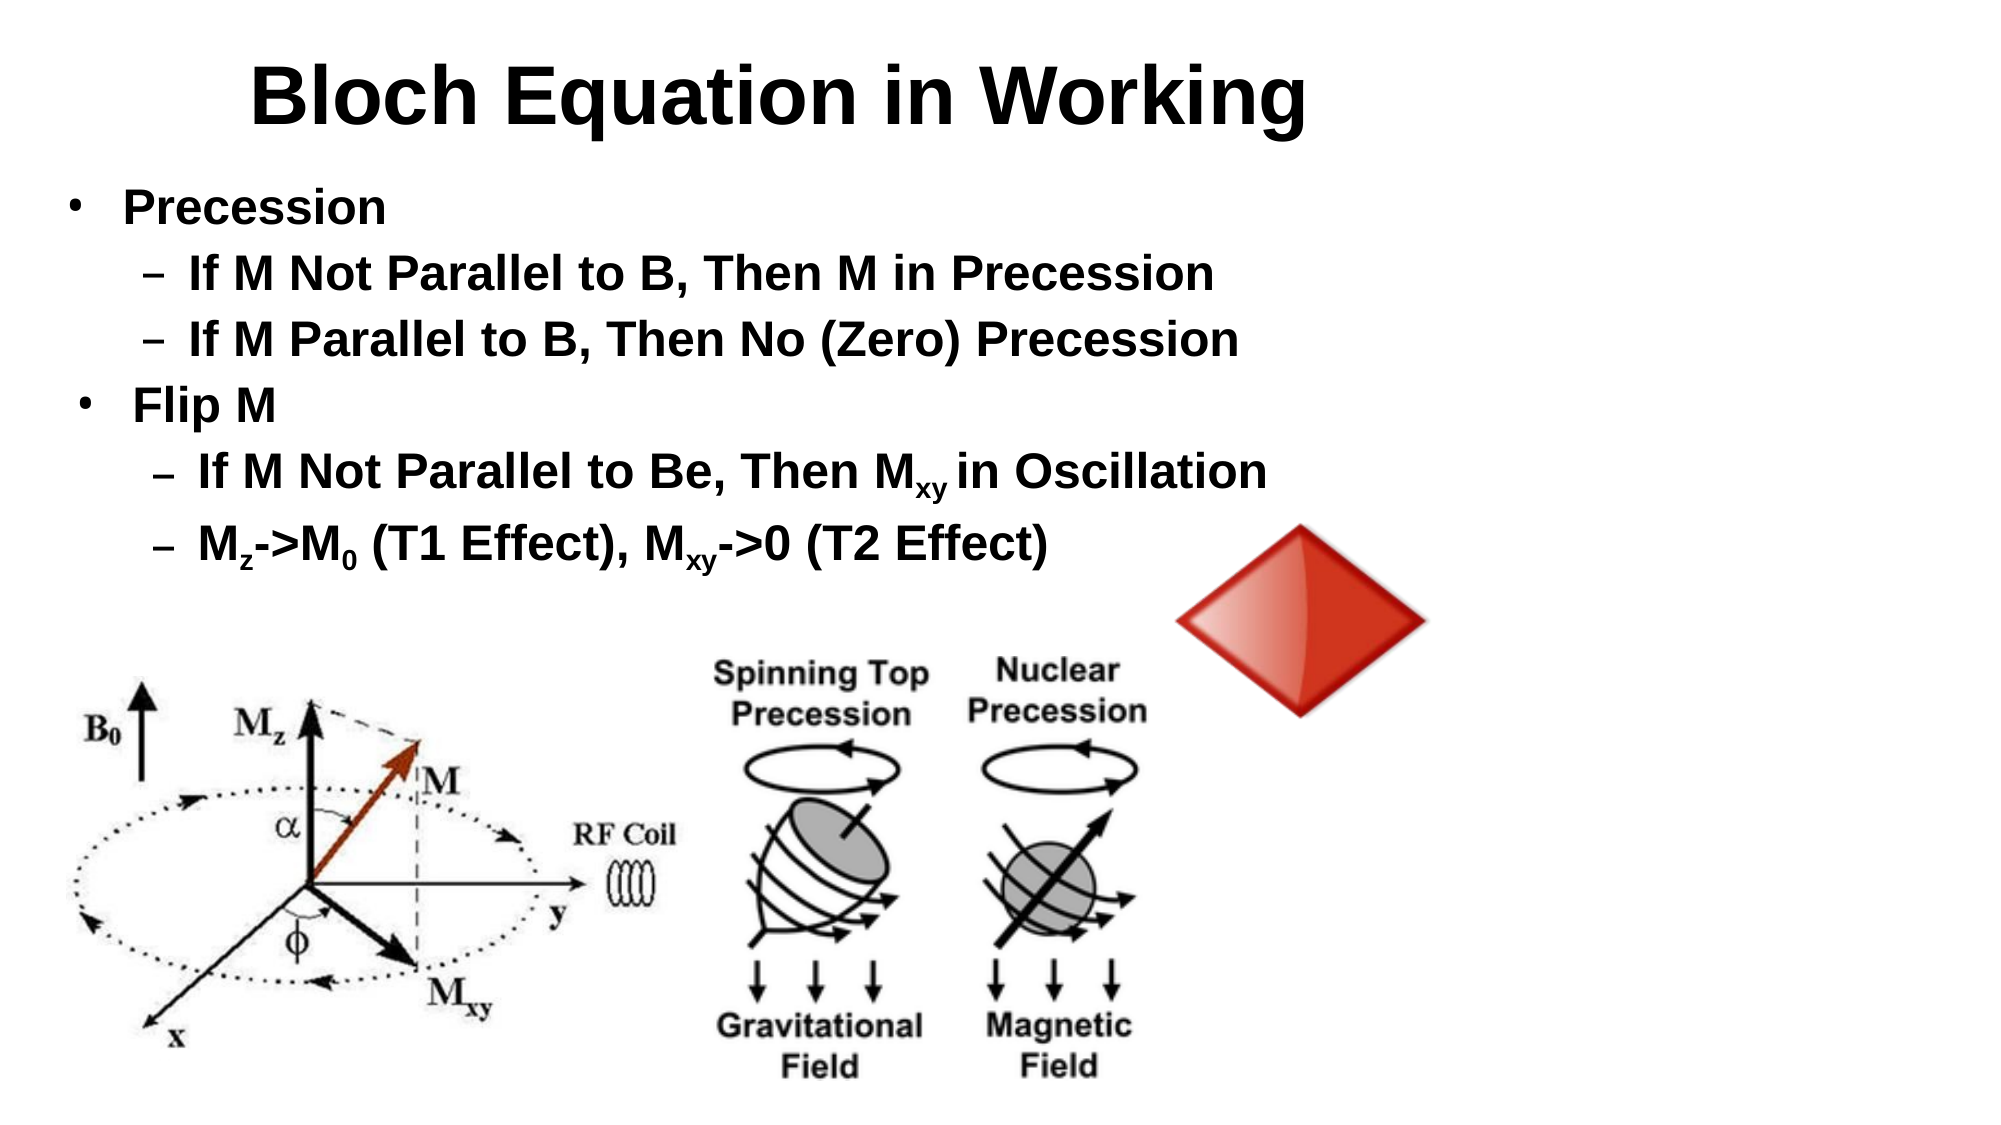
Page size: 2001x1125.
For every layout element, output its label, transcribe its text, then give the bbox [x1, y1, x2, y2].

title Bloch Equation in Working [124, 39, 1876, 230]
text_box Precession If M Not Parallel to B, Then M in Precession If M Parallel to B, Then No (Zero) Precession Flip M If M Not Parallel to Be, Then Mxy in Oscillation Mz->M0 (T1 Effect), Mxy->0 (T2 Effect) [62, 166, 1279, 576]
picture [1161, 482, 1440, 761]
picture [713, 656, 1149, 1081]
picture [66, 675, 689, 1061]
